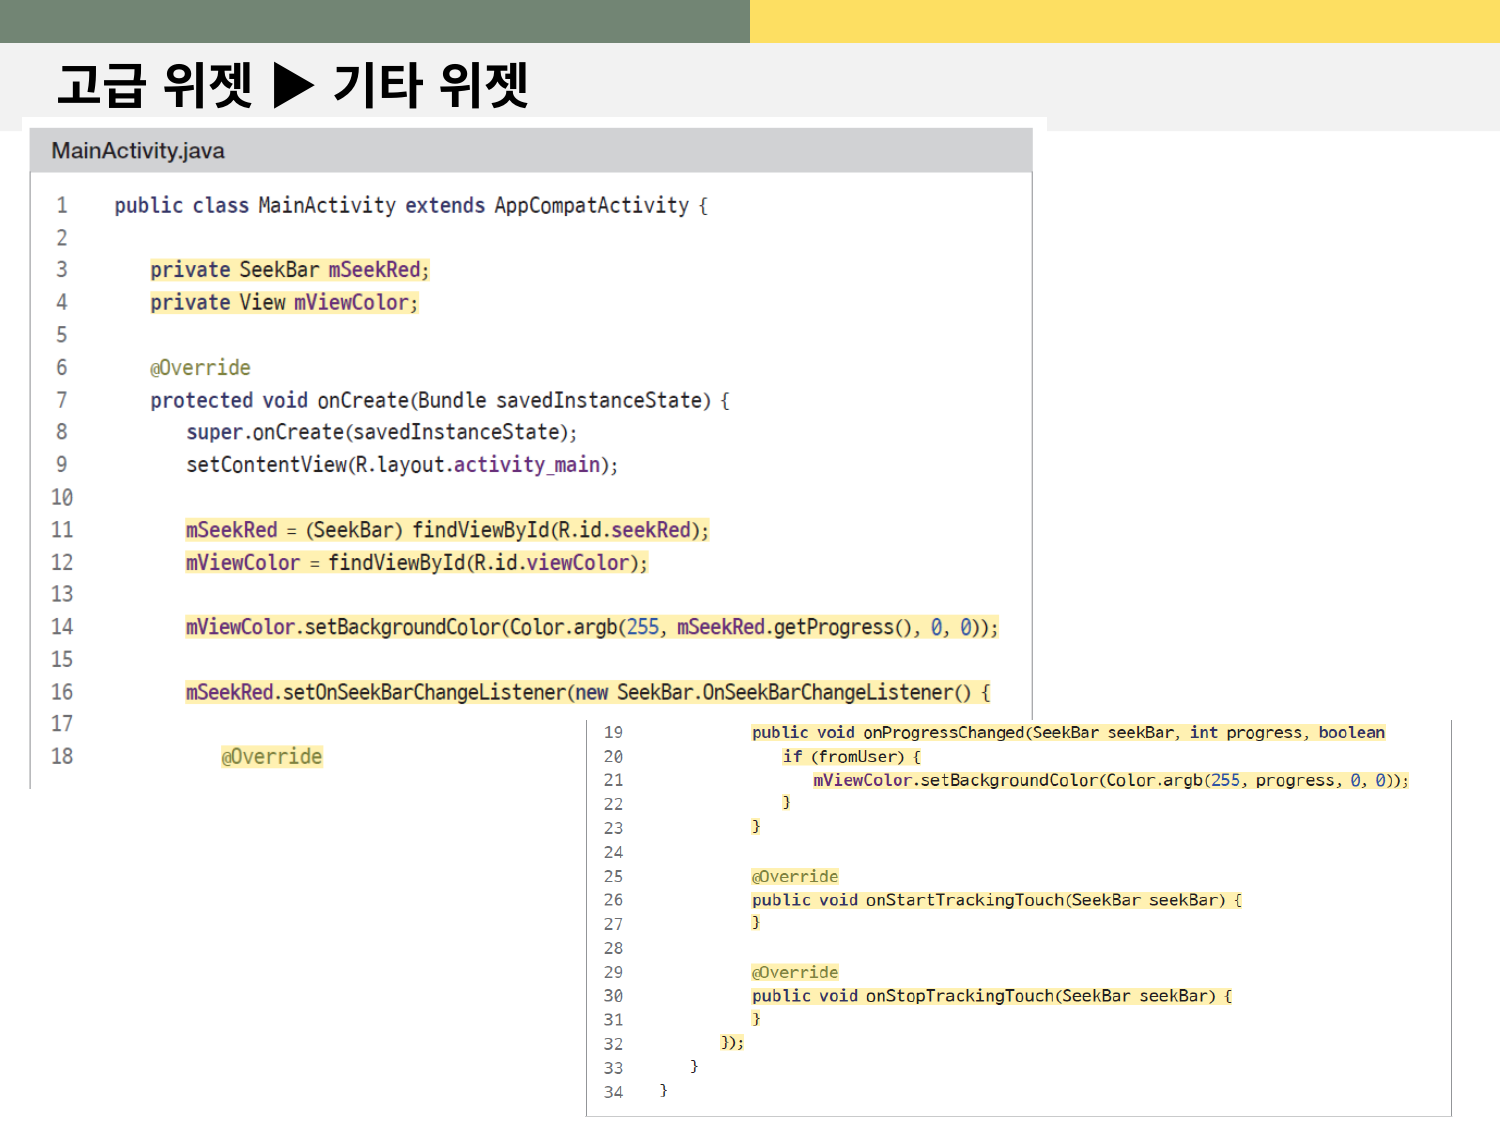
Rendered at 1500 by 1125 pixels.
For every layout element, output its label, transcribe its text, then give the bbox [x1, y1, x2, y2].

picture [22, 117, 1454, 1125]
title 고급 위젯 ▶ 기타 위젯 [41, 42, 1459, 128]
